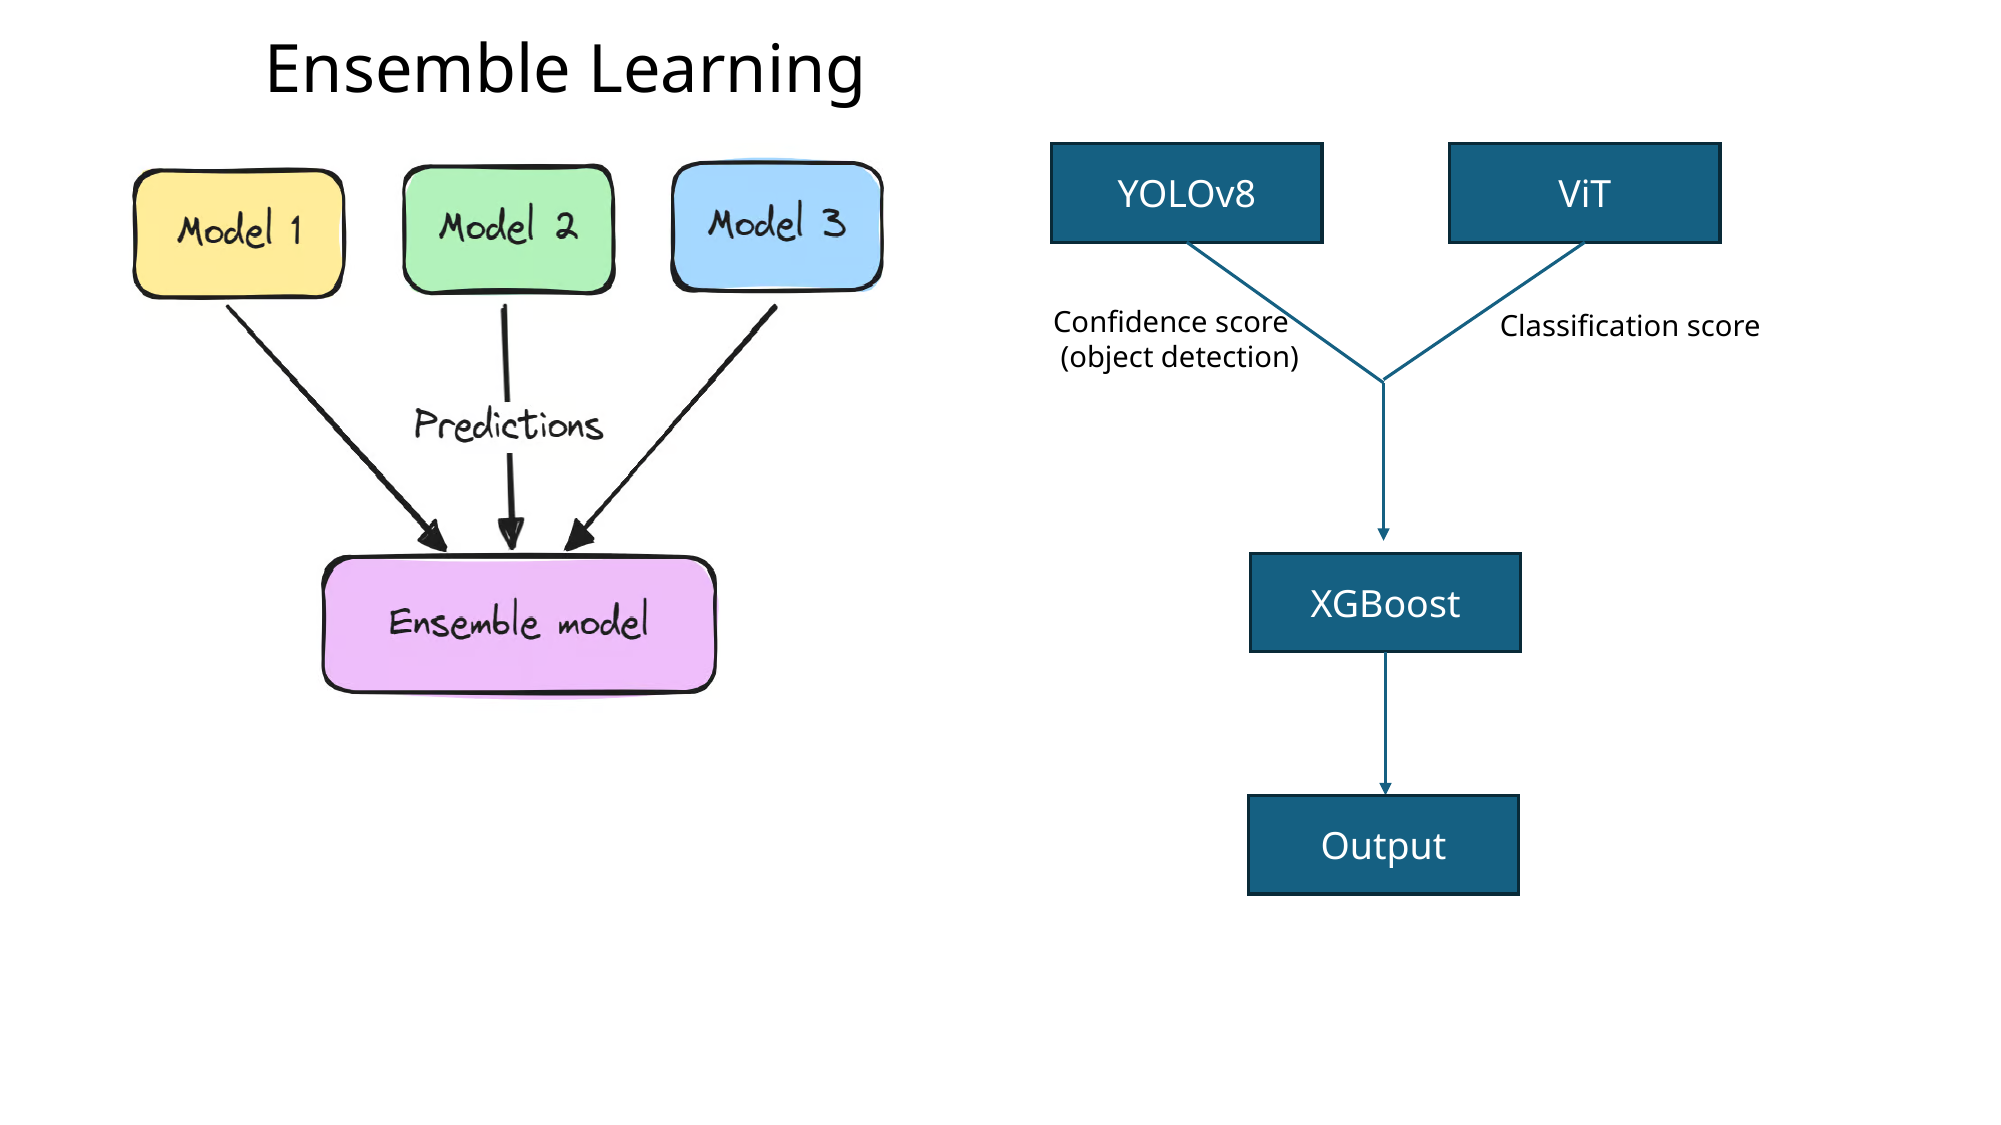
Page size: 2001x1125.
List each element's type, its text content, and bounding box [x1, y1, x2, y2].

text_box Classification score [1586, 300, 1808, 350]
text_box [1186, 241, 1385, 384]
text_box ViT [1448, 142, 1722, 244]
title Ensemble Learning [249, 35, 1750, 114]
text_box Confidence score (object detection) [1038, 295, 1186, 381]
text_box XGBoost [1249, 552, 1522, 653]
picture [116, 142, 900, 713]
text_box YOLOv8 [1050, 142, 1324, 244]
text_box Output [1247, 794, 1520, 896]
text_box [1383, 241, 1586, 381]
